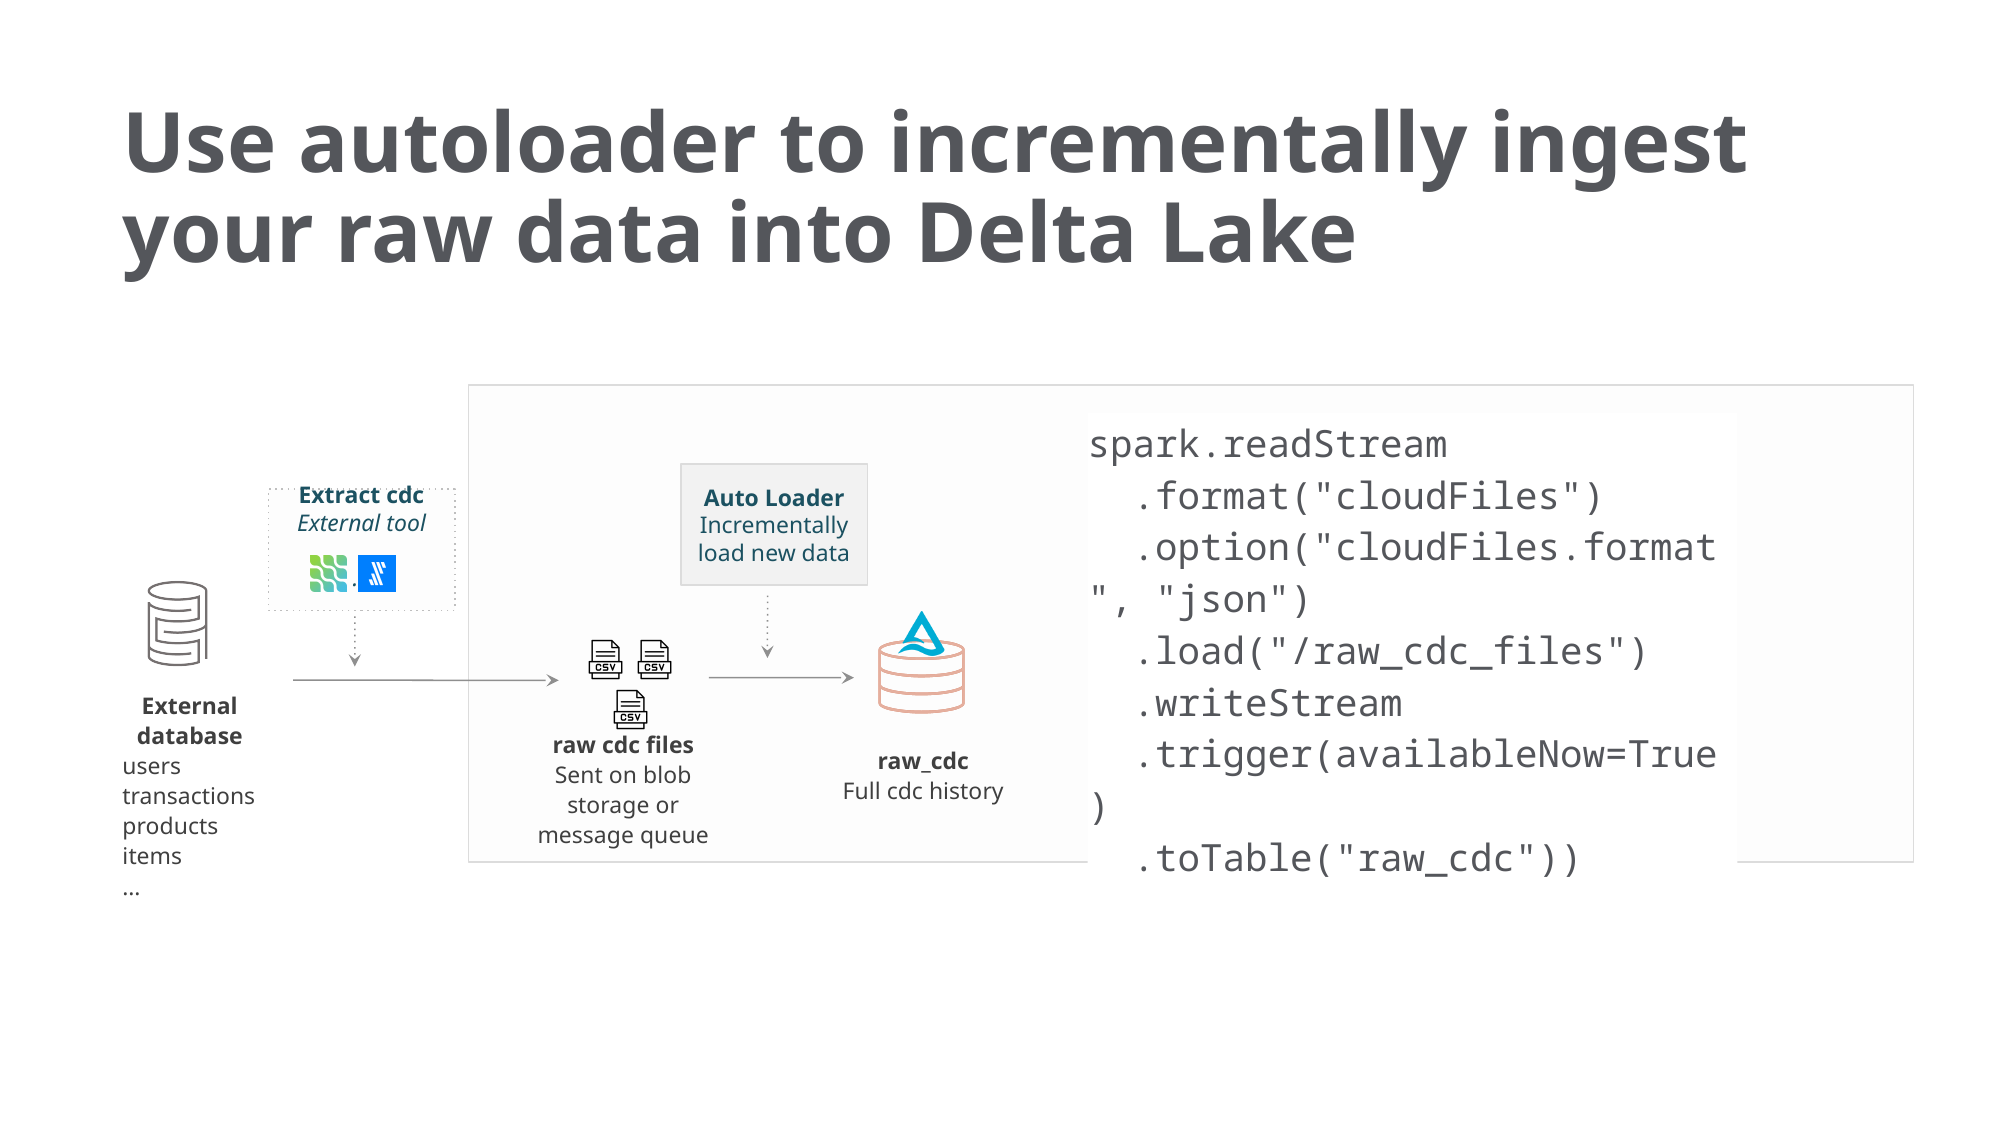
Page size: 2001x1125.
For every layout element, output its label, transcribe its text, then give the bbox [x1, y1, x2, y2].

picture [358, 554, 396, 592]
text_box Extract cdc External tool … [268, 489, 455, 611]
list spark.readStream .format("cloudFiles") .option("cloudFiles.format", "json") .load("/raw_cdc_files") .writeStream .trigger(availableNow=True) .toTable("raw_cdc")) [1087, 413, 1738, 932]
picture [631, 636, 677, 682]
text_box Auto Loader Incrementally load new data [681, 464, 868, 586]
picture [607, 686, 653, 732]
text_box raw_cdc Full cdc history [820, 748, 1027, 800]
text_box External database users transactions products items … [86, 744, 293, 844]
picture [582, 636, 628, 682]
text_box raw cdc files Sent on blob storage or message queue [519, 762, 727, 814]
text_box [468, 384, 1914, 863]
picture [310, 554, 348, 592]
picture [112, 559, 242, 688]
picture [862, 609, 980, 743]
title Use autoloader to incrementally ingest your raw data into Delta Lake [122, 187, 1913, 284]
